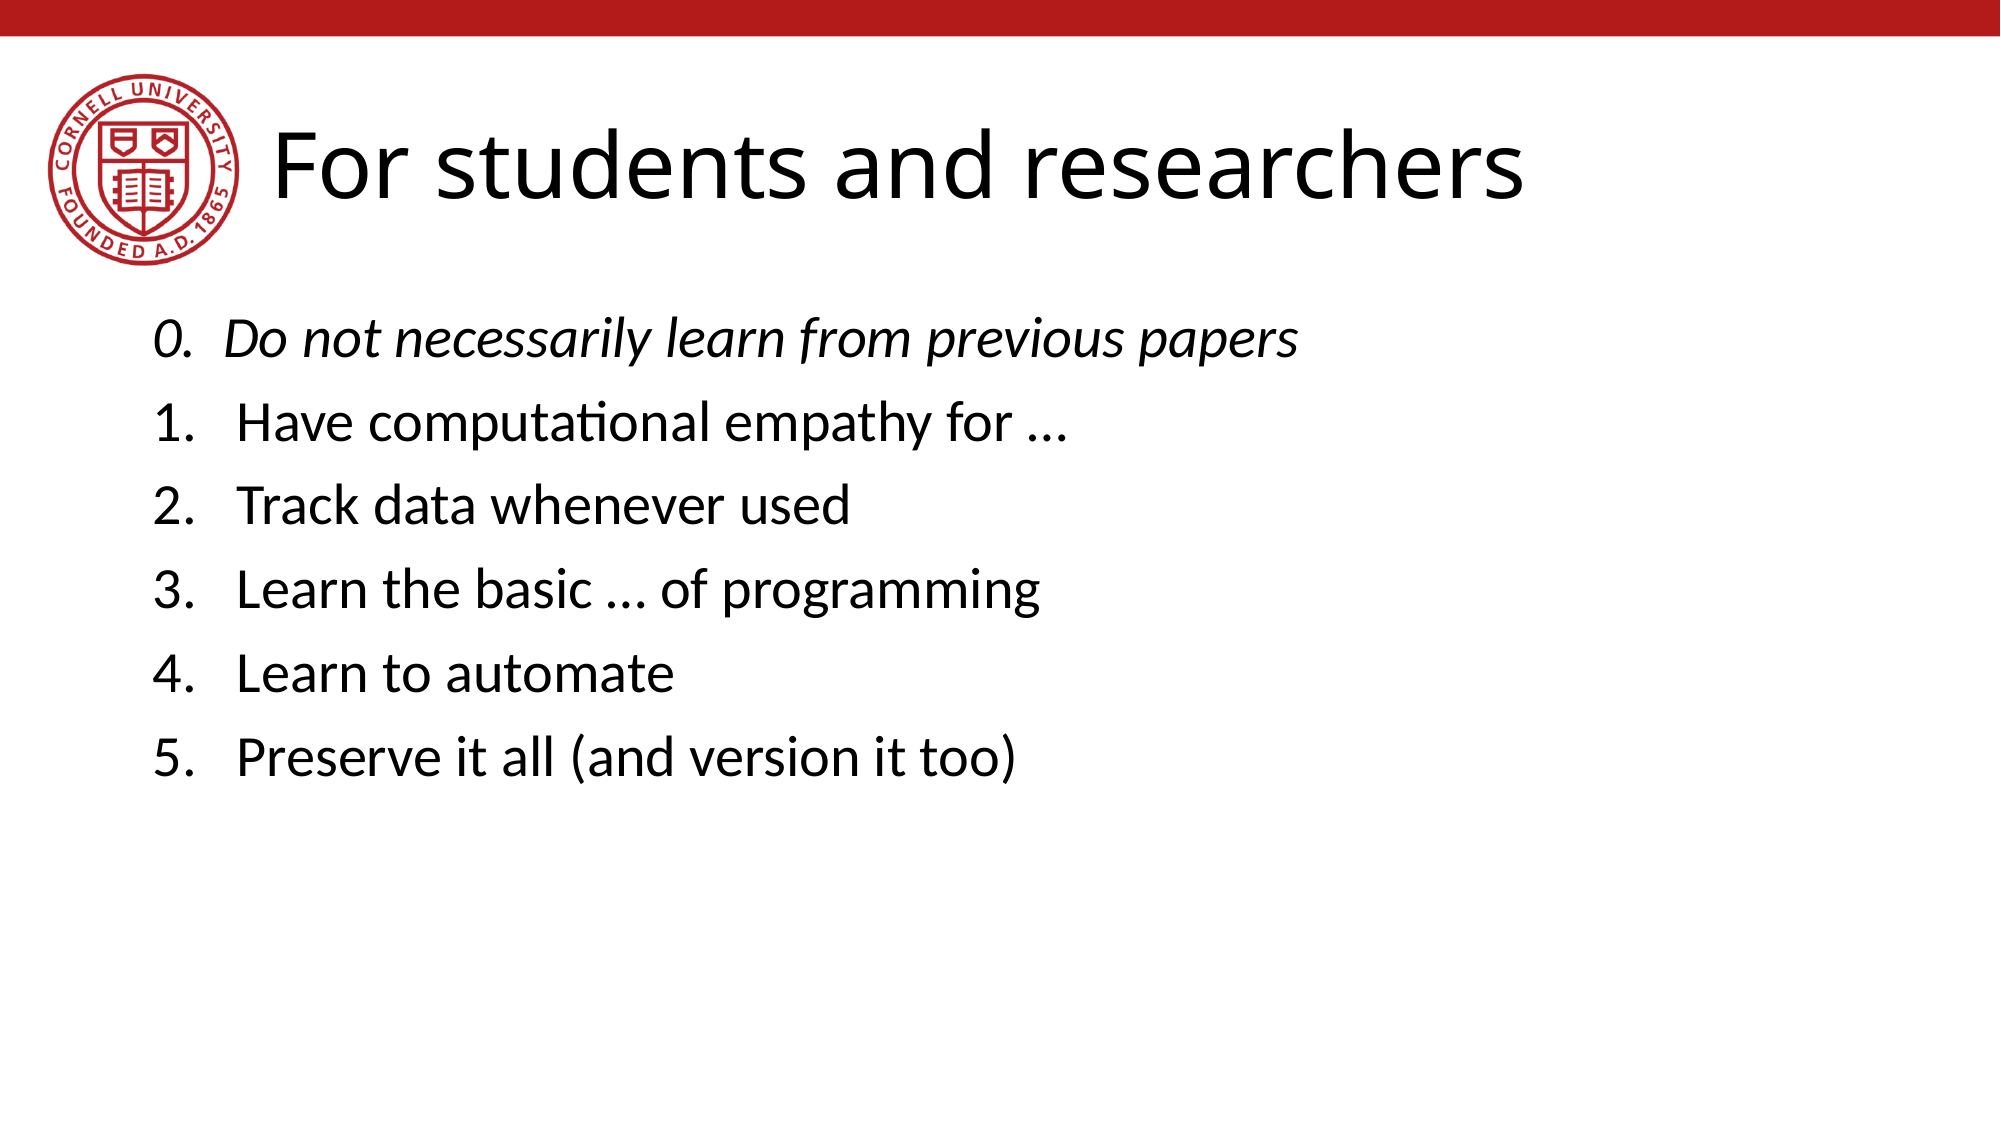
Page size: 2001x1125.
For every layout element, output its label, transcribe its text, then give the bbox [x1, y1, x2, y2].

title For students and researchers [255, 59, 1860, 278]
list 0. Do not necessarily learn from previous papers Have computational empathy for … Track data whenever used Learn the basic … of programming Learn to automate Preserve it all (and version it too) [137, 299, 1863, 1014]
picture [39, 65, 255, 274]
